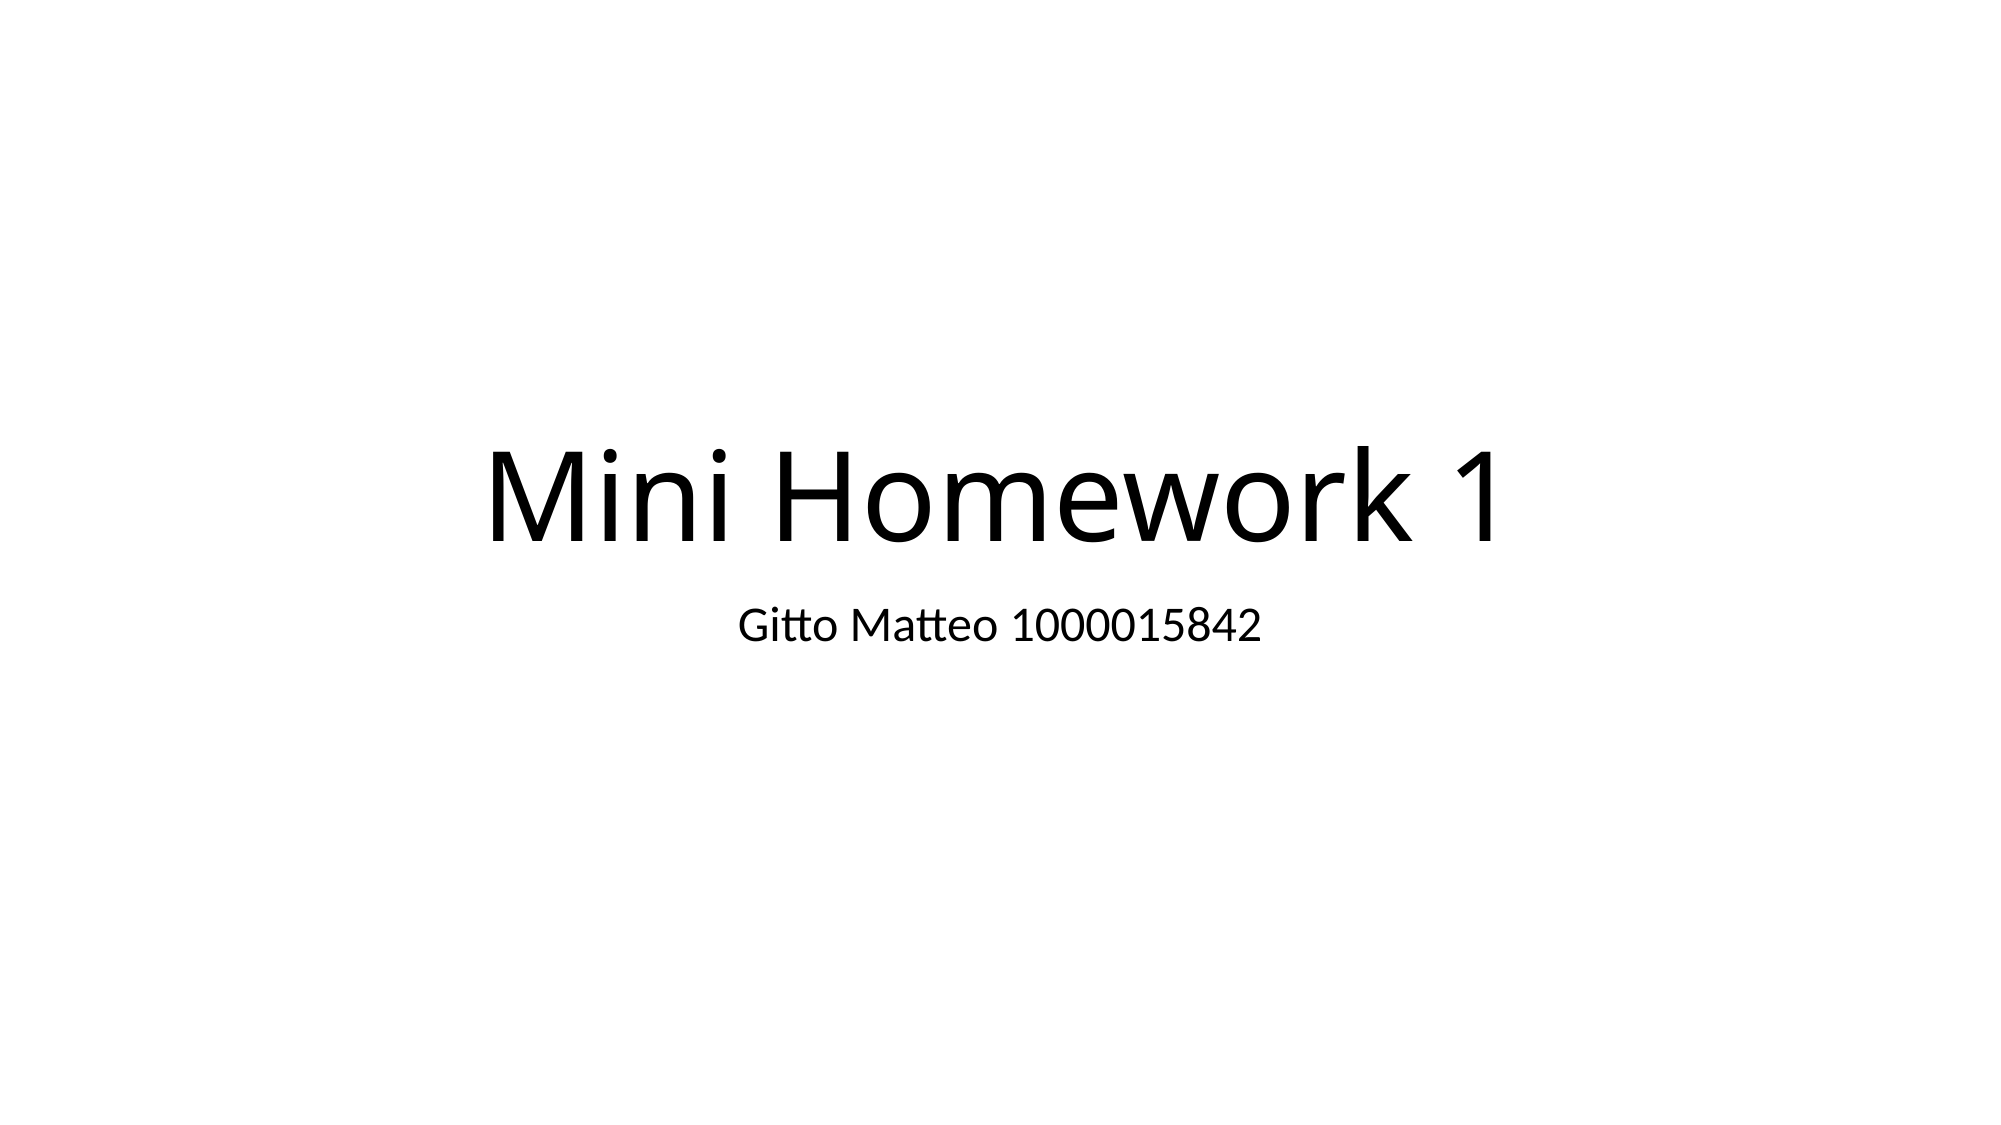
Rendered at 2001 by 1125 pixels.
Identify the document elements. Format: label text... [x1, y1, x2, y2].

subtitle Gitto Matteo 1000015842 [249, 590, 1750, 863]
title Mini Homework 1 [249, 184, 1750, 576]
